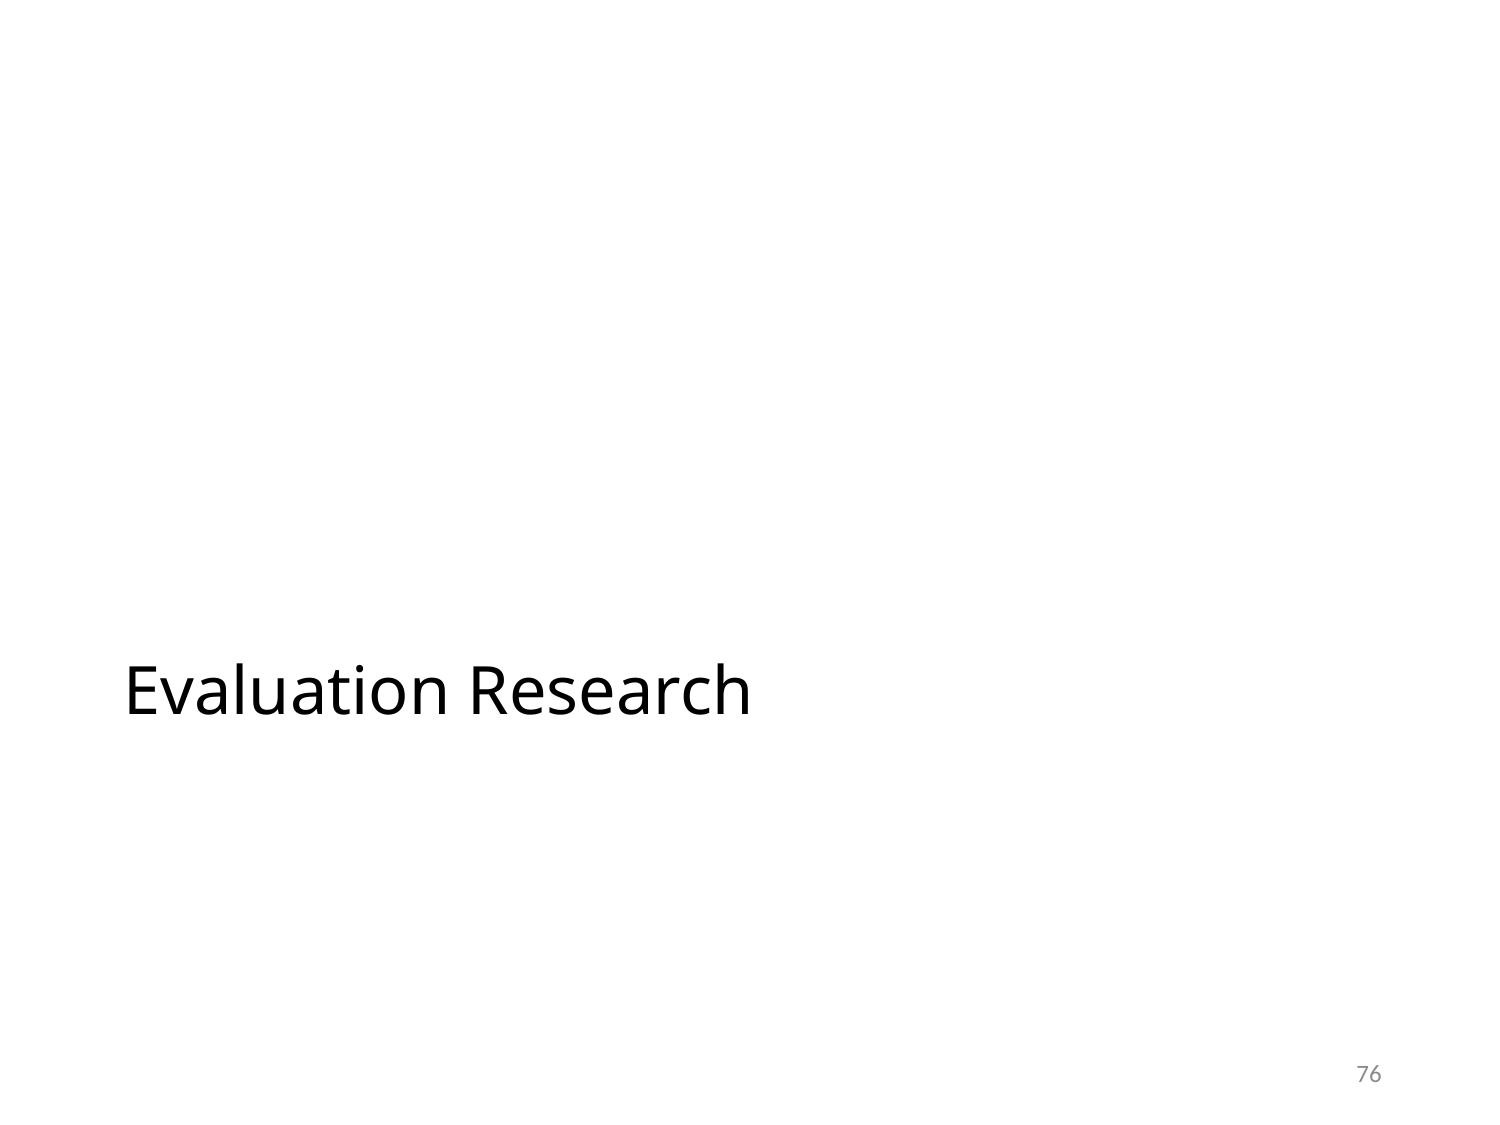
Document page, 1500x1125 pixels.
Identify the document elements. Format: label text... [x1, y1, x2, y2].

slide_number 76 [1059, 1042, 1397, 1103]
text_box Evaluation Research [108, 640, 770, 736]
